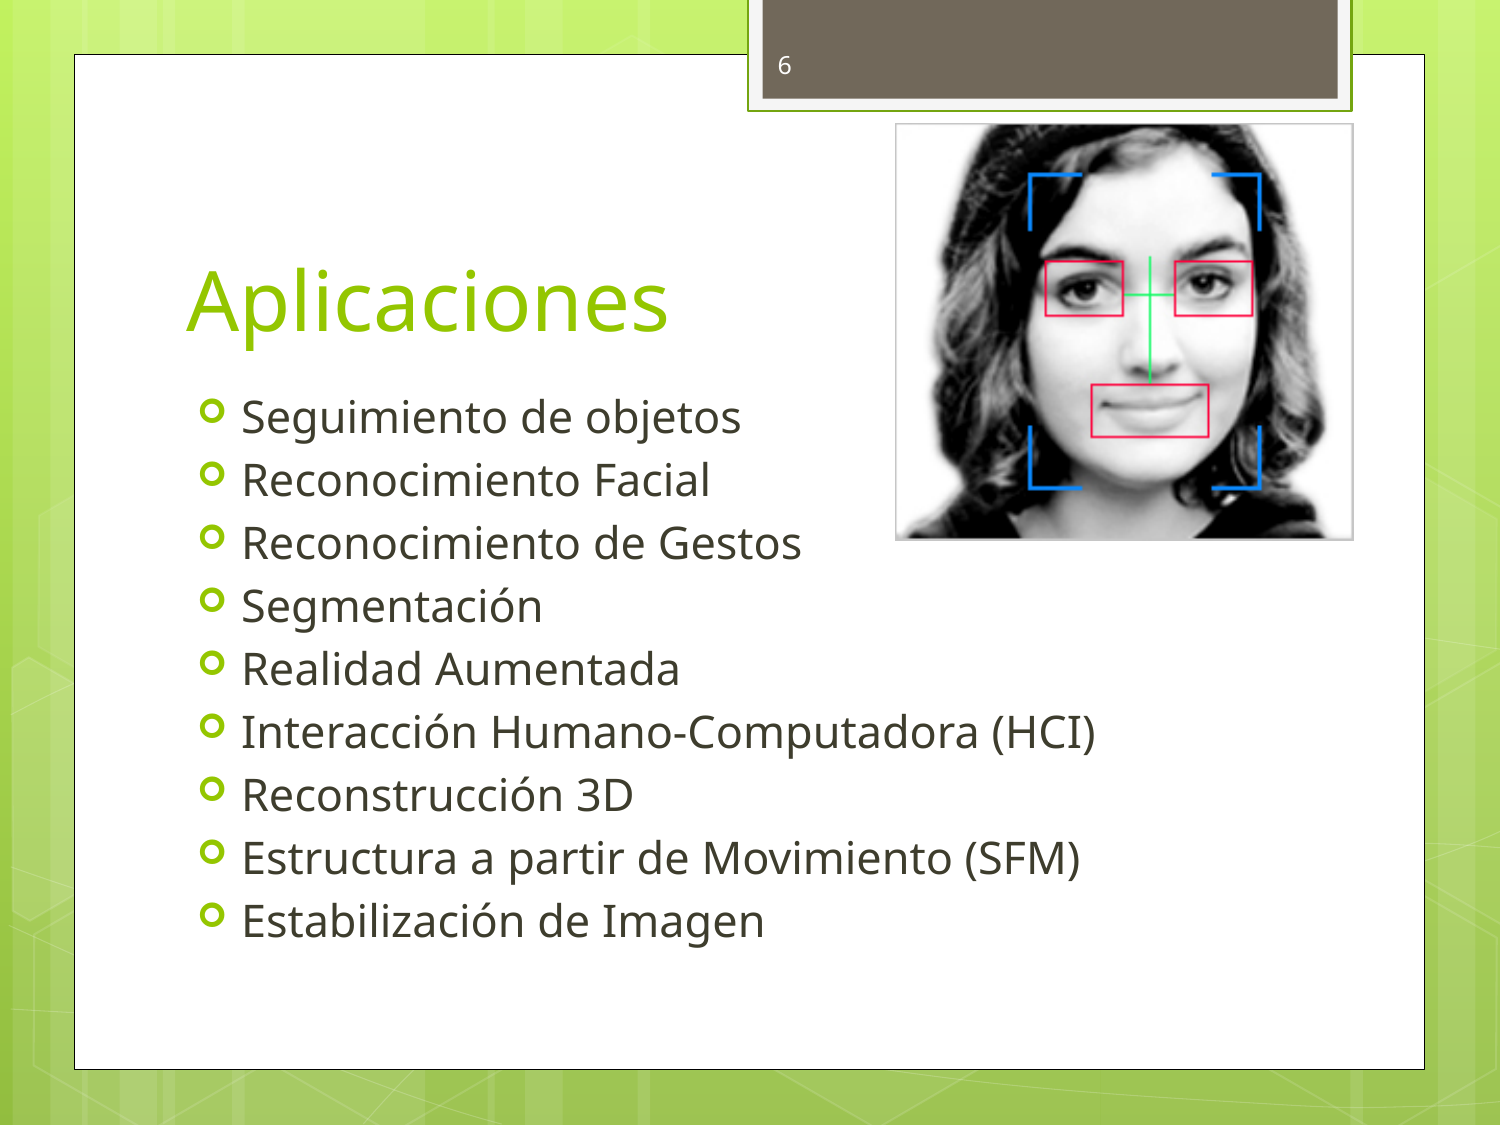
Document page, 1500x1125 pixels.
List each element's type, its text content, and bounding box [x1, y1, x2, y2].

title Aplicaciones [171, 168, 889, 357]
picture [895, 123, 1354, 541]
list Seguimiento de objetos Reconocimiento Facial Reconocimiento de Gestos Segmentación Realidad Aumentada Interacción Humano-Computadora (HCI) Reconstrucción 3D Estructura a partir de Movimiento (SFM) Estabilización de Imagen [171, 381, 1283, 957]
slide_number 5 [762, 36, 982, 97]
